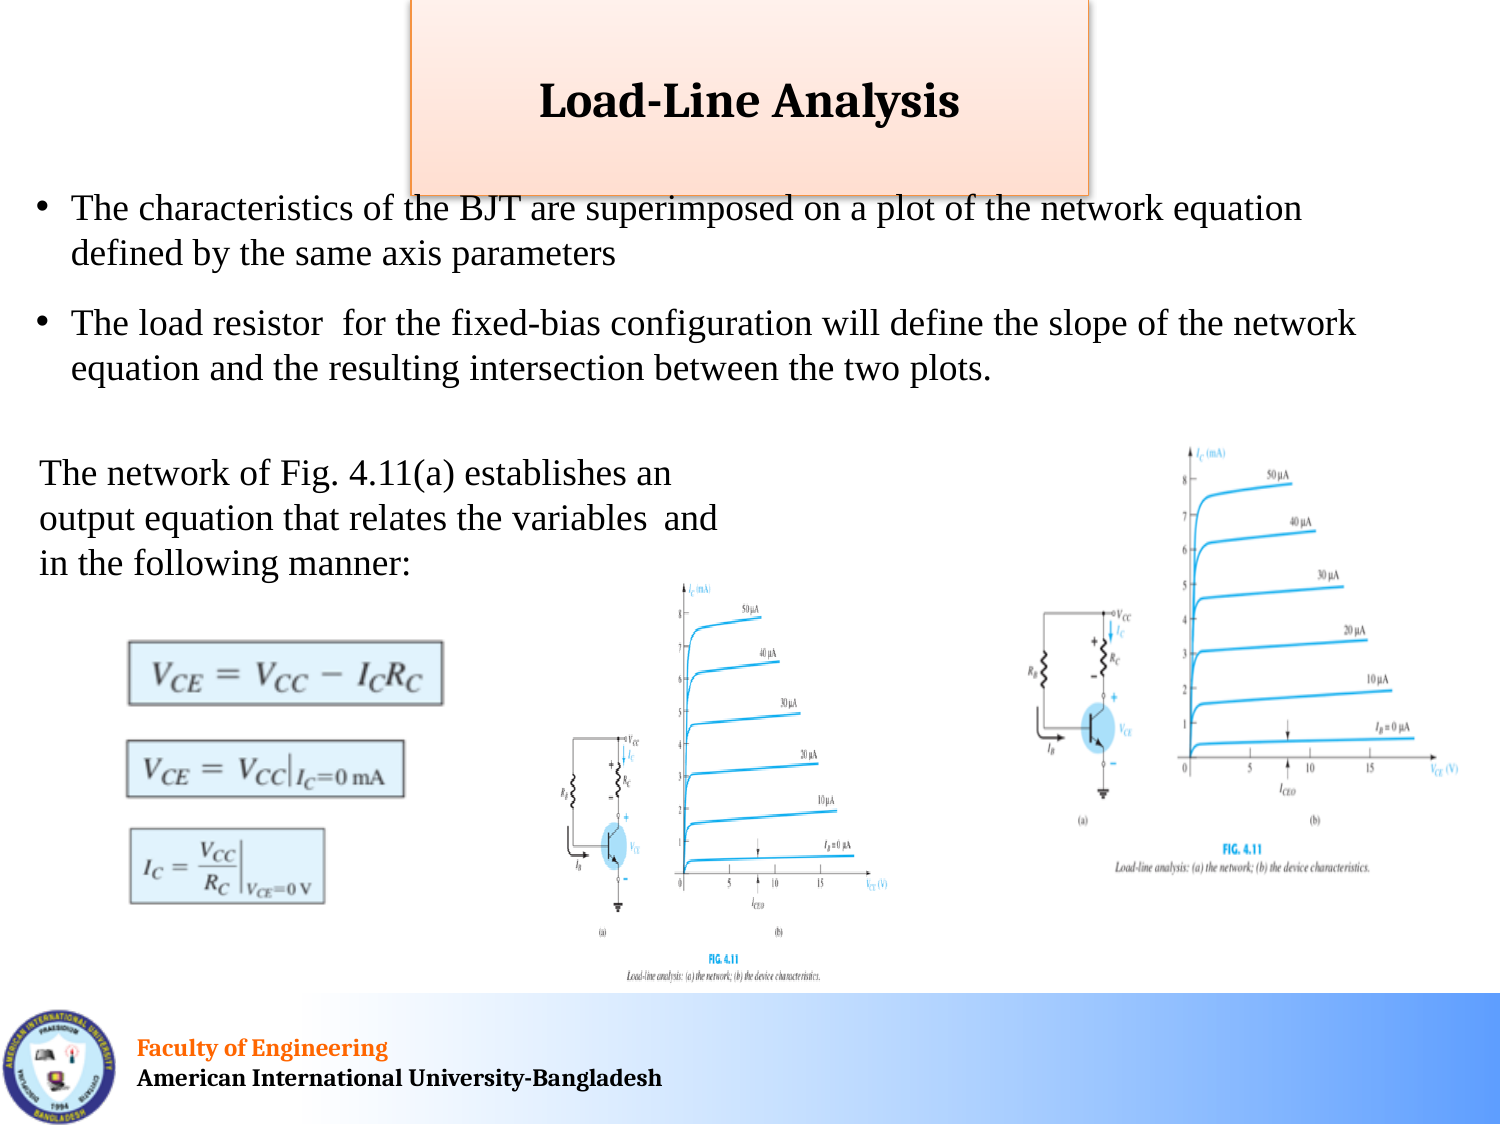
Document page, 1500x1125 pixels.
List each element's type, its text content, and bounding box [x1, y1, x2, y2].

picture [121, 819, 337, 912]
picture [121, 730, 412, 803]
picture [0, 1007, 119, 1125]
title Load-Line Analysis [410, 0, 1089, 196]
picture [121, 632, 455, 715]
picture [537, 560, 911, 991]
picture [997, 422, 1490, 884]
